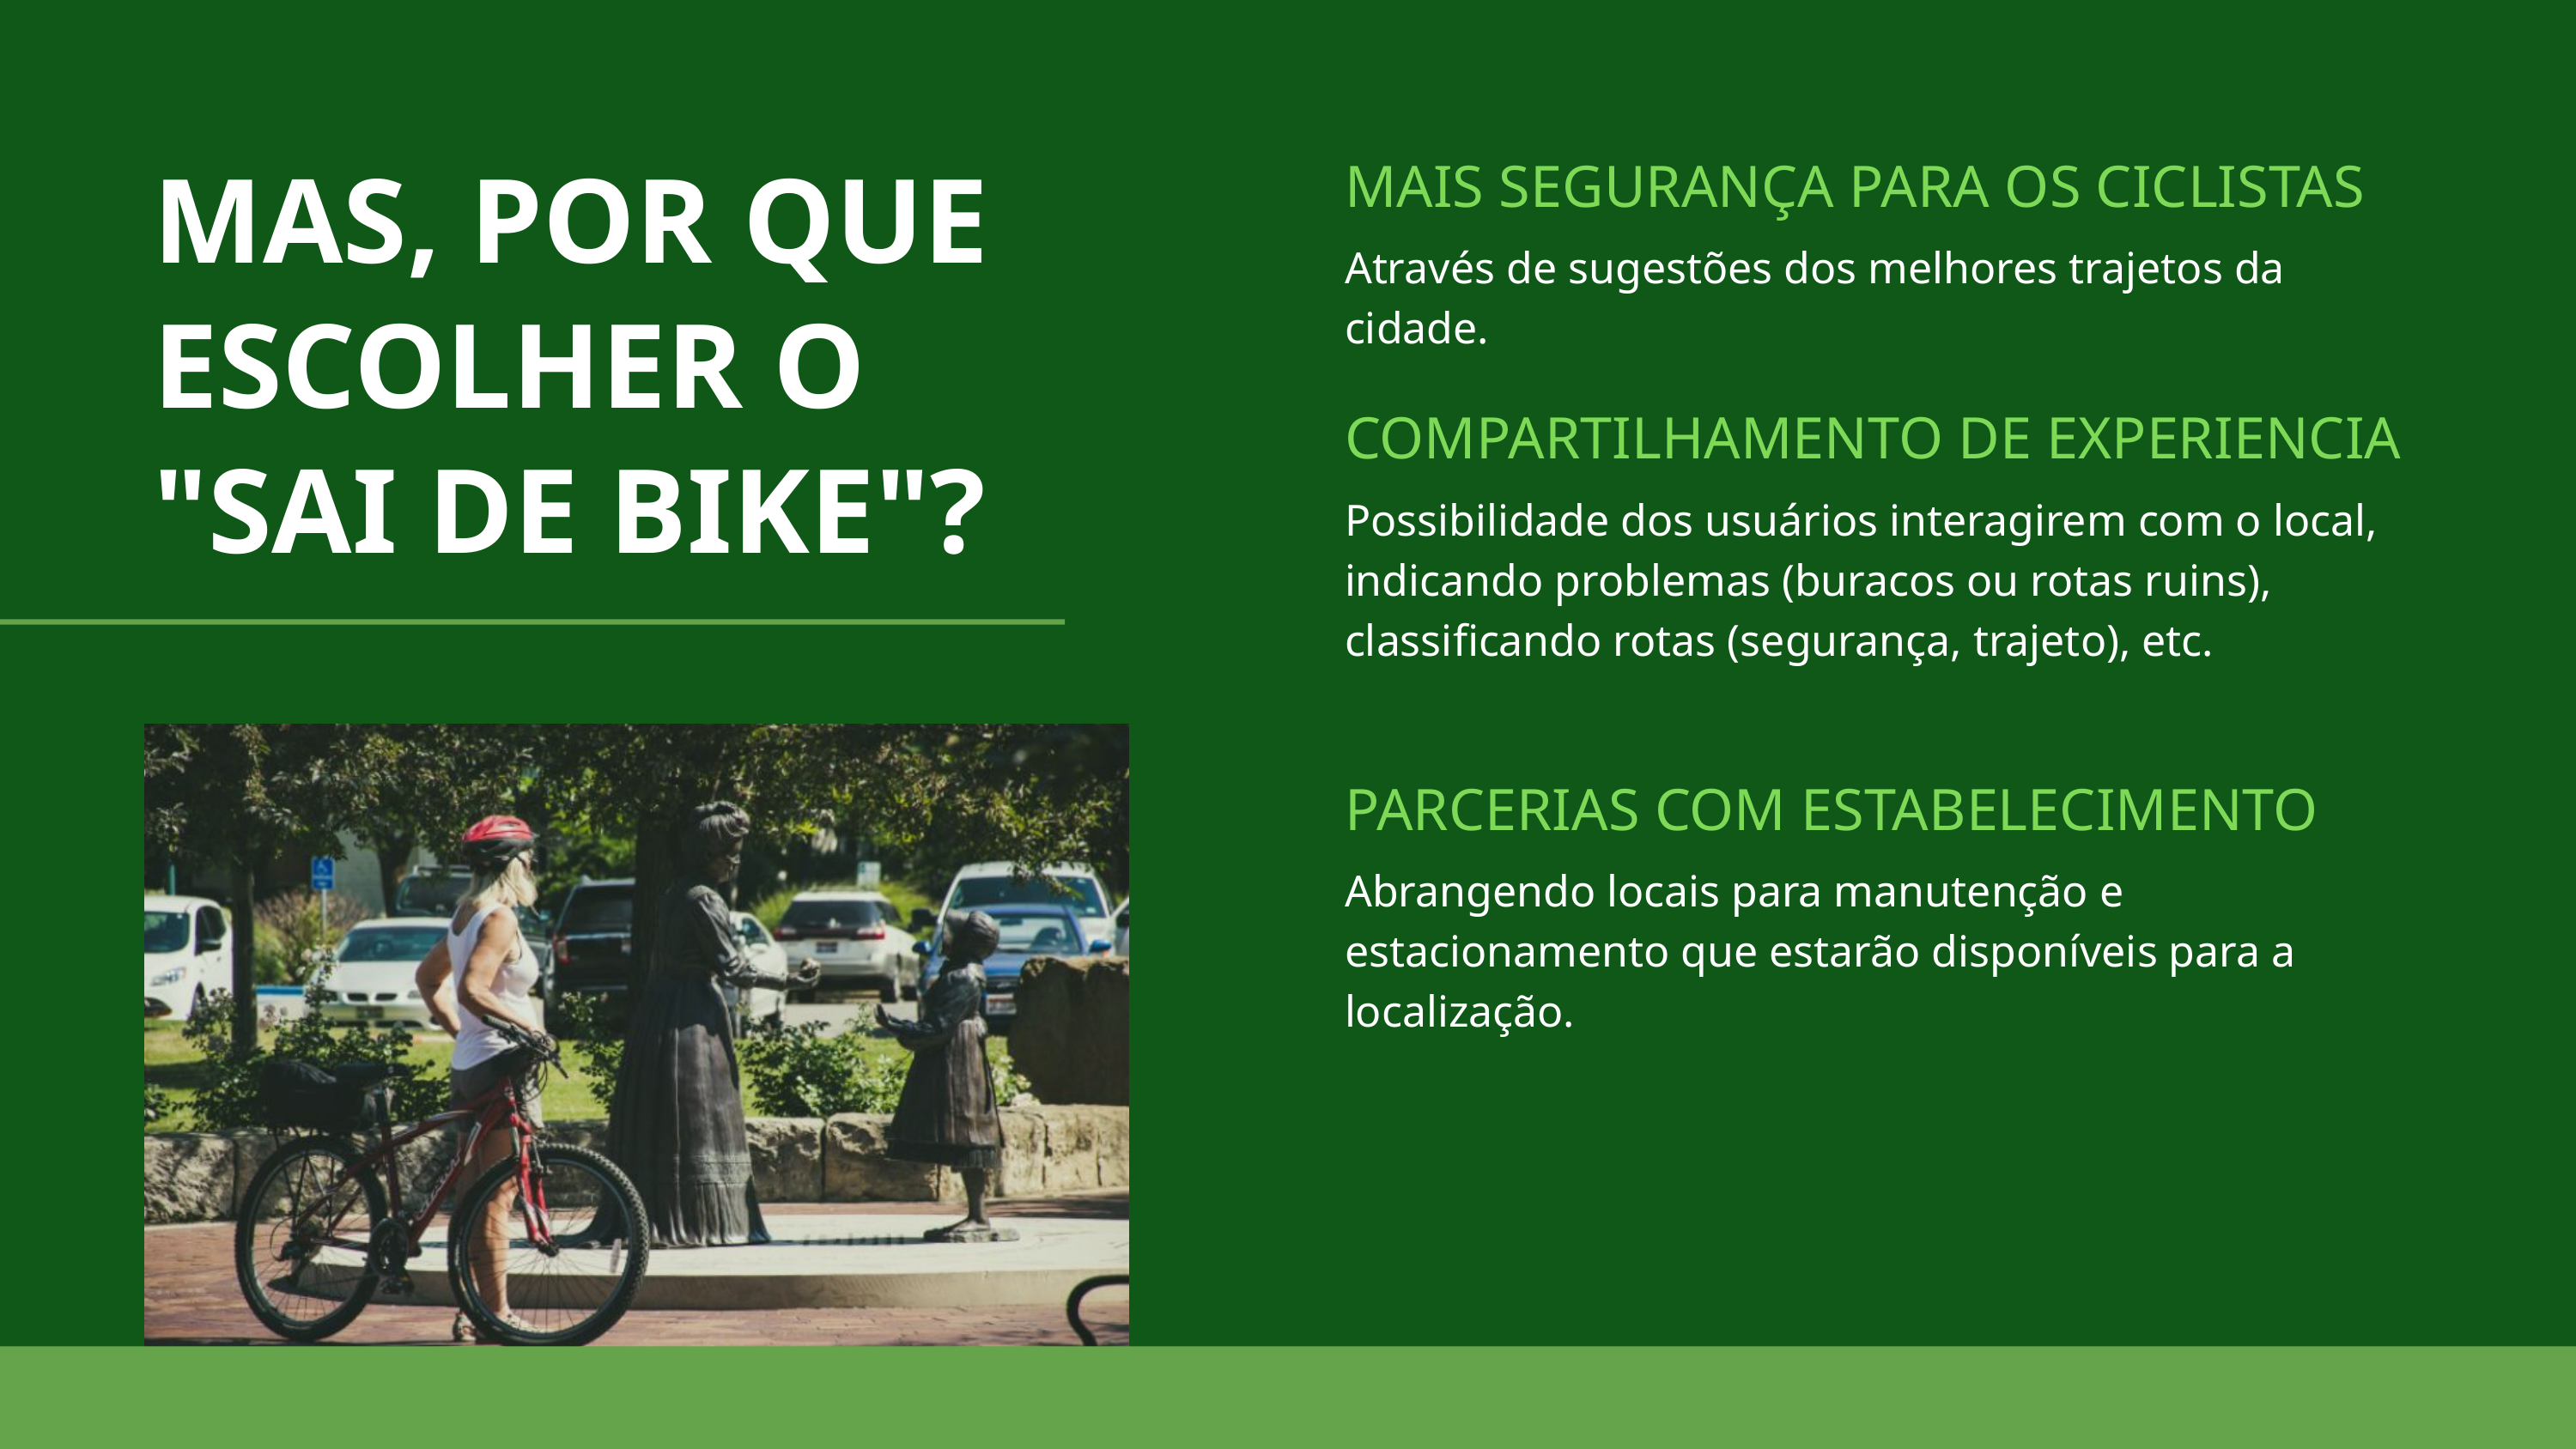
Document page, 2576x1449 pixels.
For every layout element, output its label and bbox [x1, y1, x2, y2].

picture [144, 724, 1129, 1346]
text_box [1344, 144, 2432, 973]
text_box [0, 1346, 2576, 1449]
text_box [0, 144, 1066, 625]
